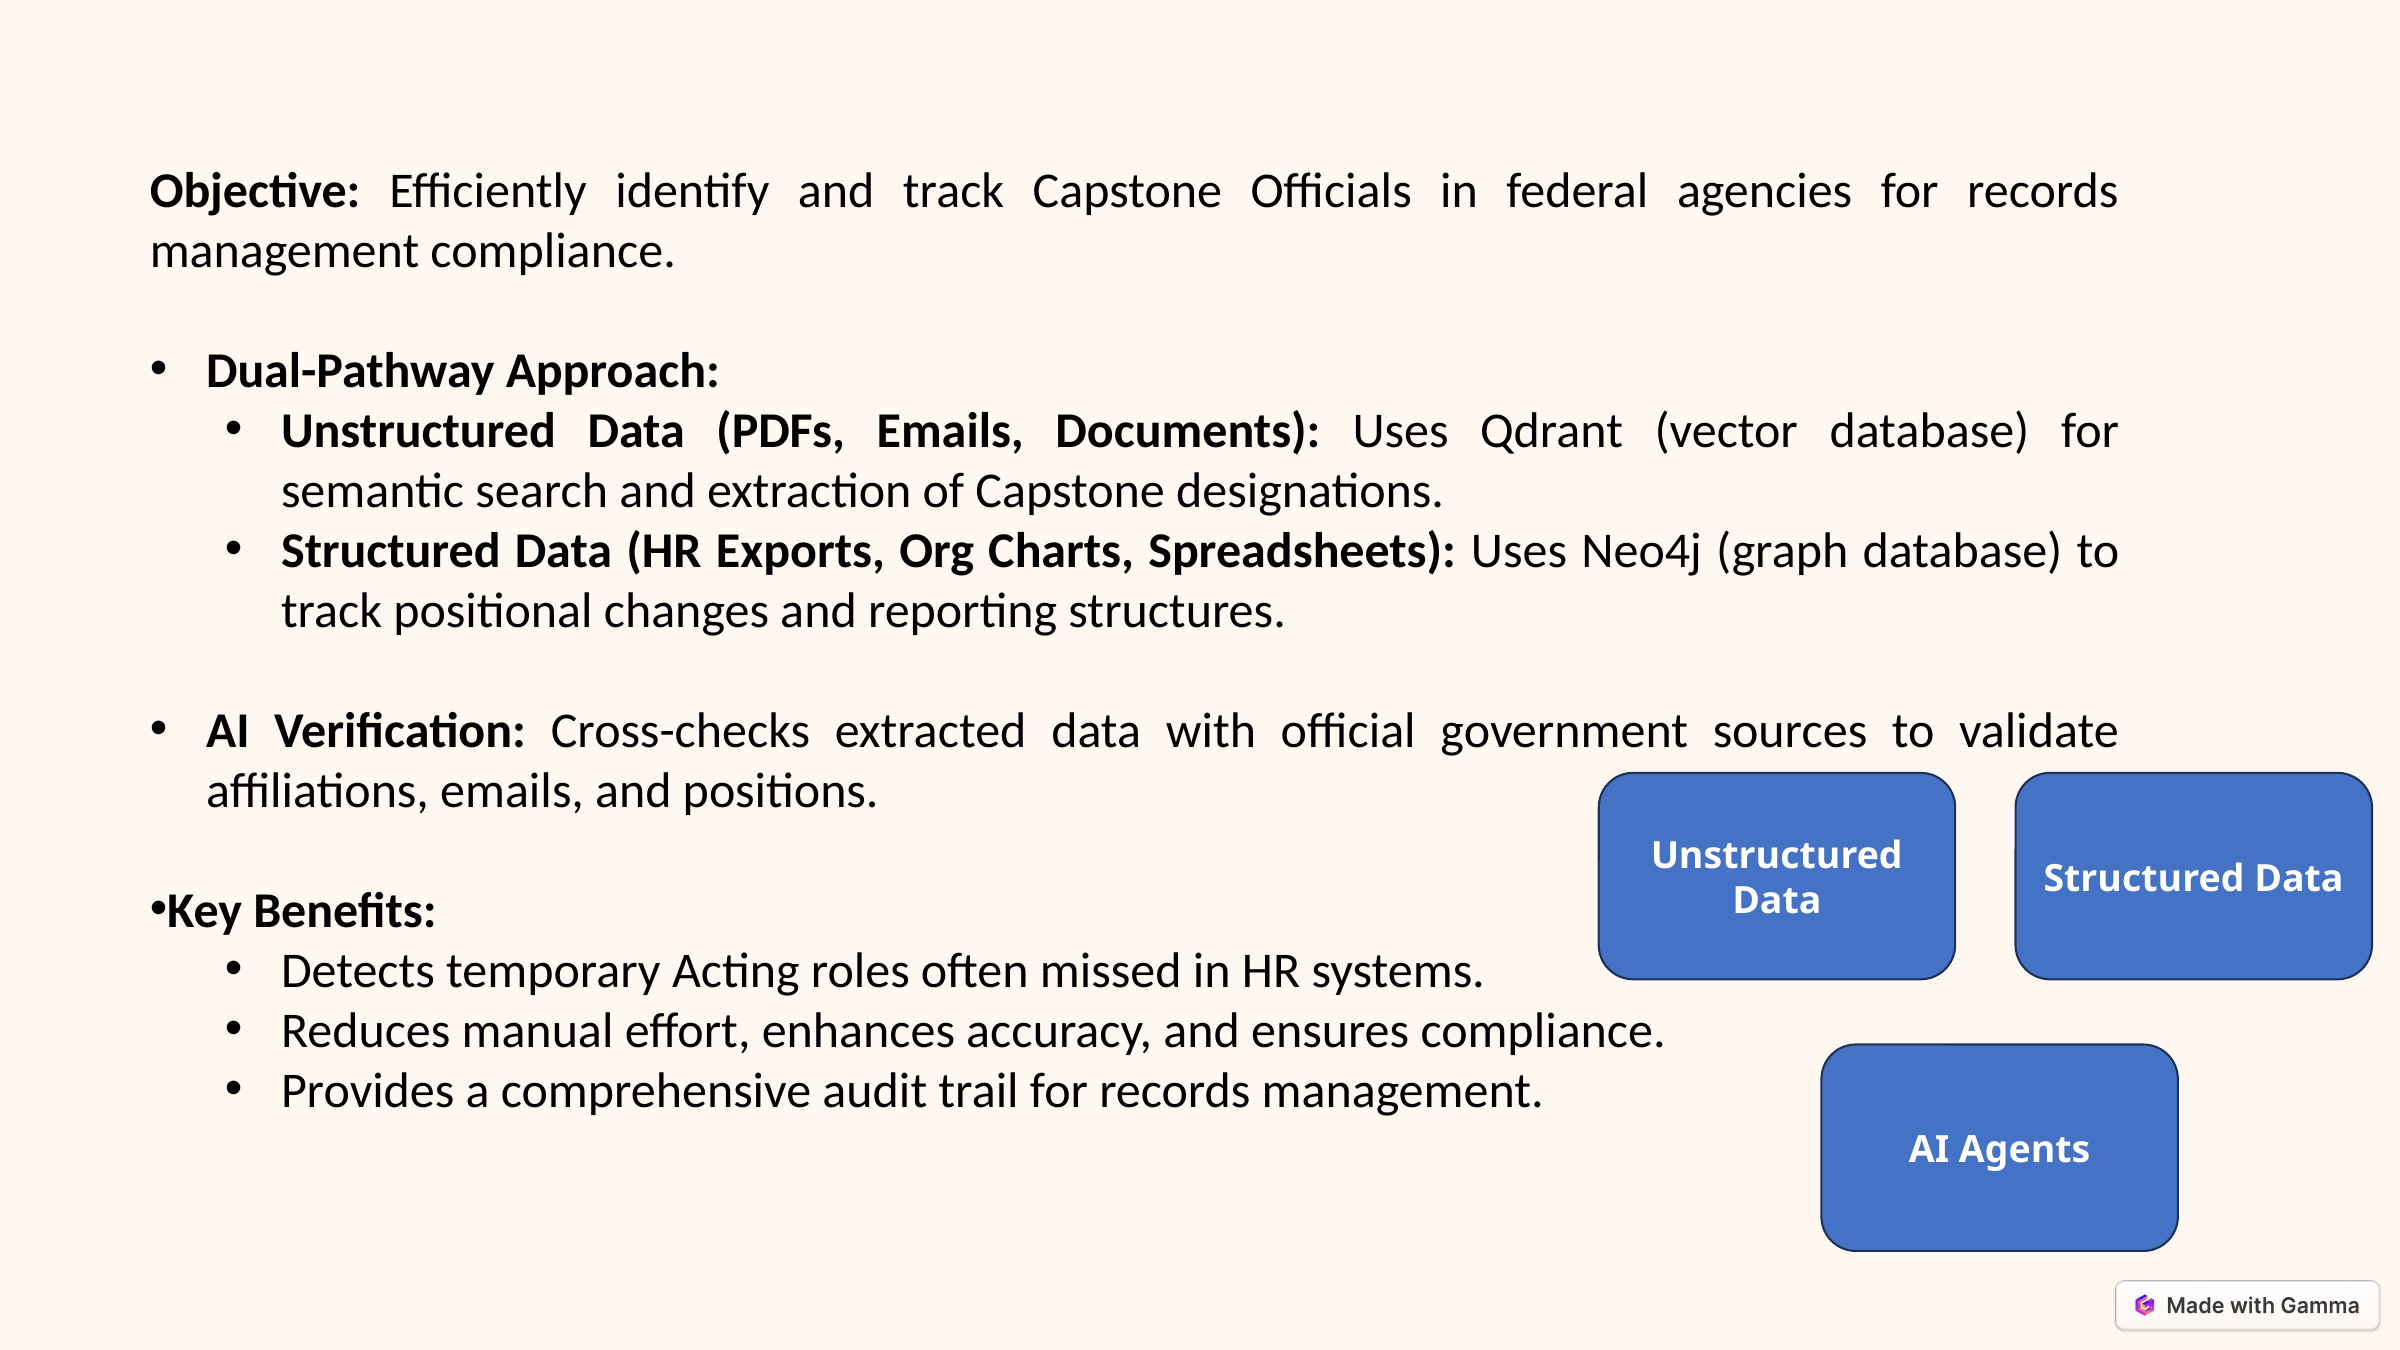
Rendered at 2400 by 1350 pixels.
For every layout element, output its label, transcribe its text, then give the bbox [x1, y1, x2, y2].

text_box Objective: Efficiently identify and track Capstone Officials in federal agencies for records management compliance. Dual-Pathway Approach: Unstructured Data (PDFs, Emails, Documents): Uses Qdrant (vector database) for semantic search and extraction of Capstone designations. Structured Data (HR Exports, Org Charts, Spreadsheets): Uses Neo4j (graph database) to track positional changes and reporting structures. AI Verification: Cross-checks extracted data with official government sources to validate affiliations, emails, and positions. Key Benefits: Detects temporary Acting roles often missed in HR systems. Reduces manual effort, enhances accuracy, and ensures compliance. Provides a comprehensive audit trail for records management. [135, 150, 2135, 1241]
text_box Structured Data [2014, 771, 2374, 981]
text_box Unstructured Data [1597, 771, 1957, 981]
text_box AI Agents [1820, 1043, 2179, 1252]
picture [2106, 1271, 2389, 1339]
